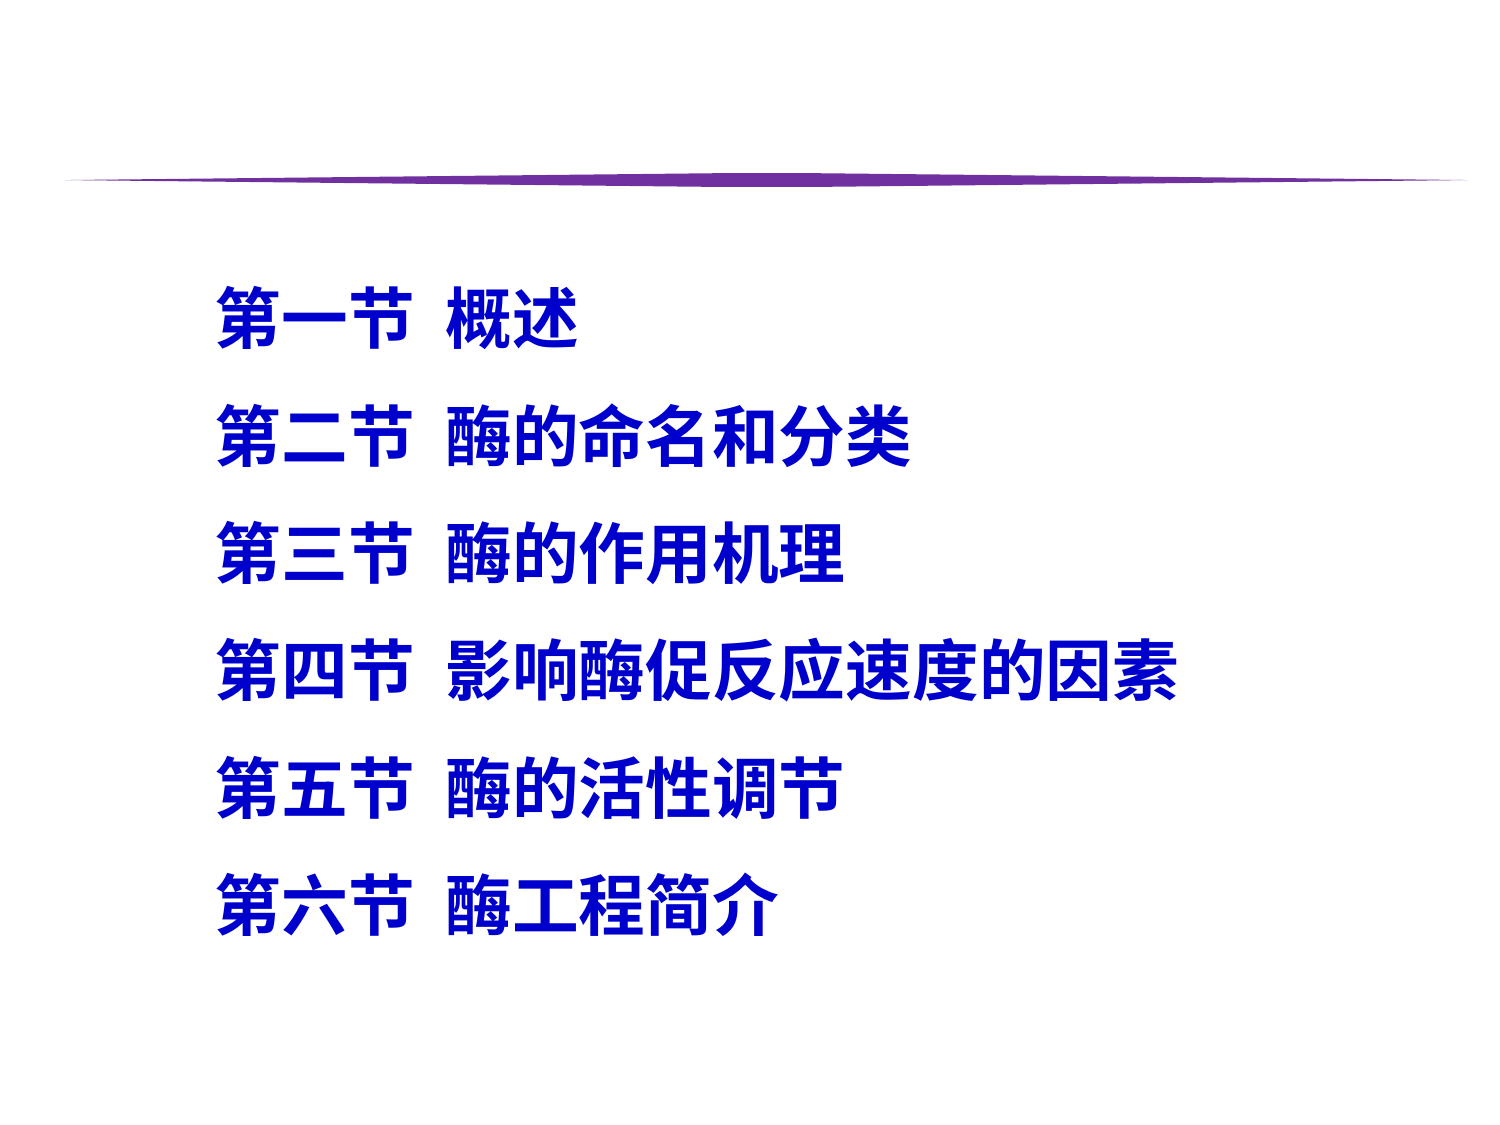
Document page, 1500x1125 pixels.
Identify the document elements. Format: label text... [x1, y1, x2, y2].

text_box 第一节 概述 第二节 酶的命名和分类 第三节 酶的作用机理 第四节 影响酶促反应速度的因素 第五节 酶的活性调节 第六节 酶工程简介 [200, 246, 1350, 952]
